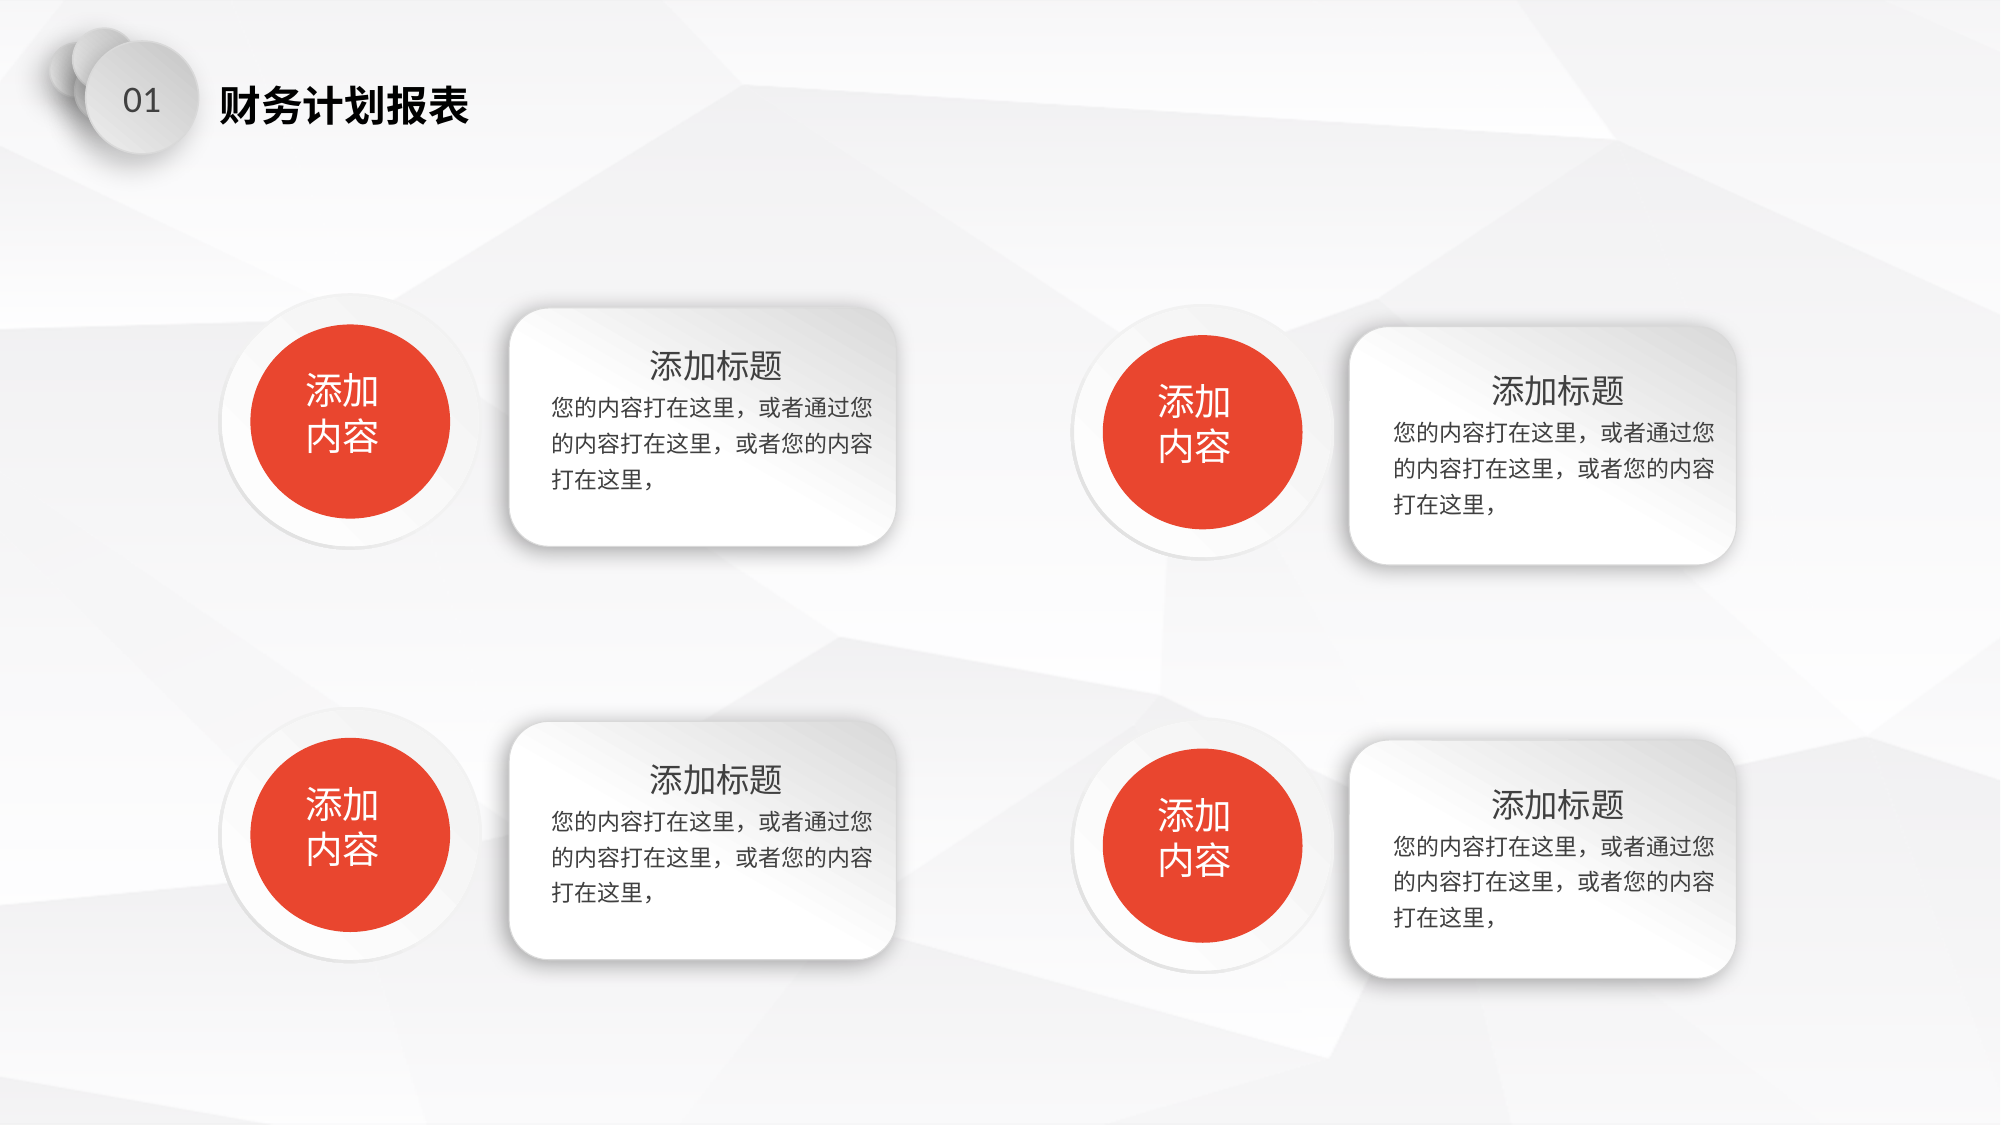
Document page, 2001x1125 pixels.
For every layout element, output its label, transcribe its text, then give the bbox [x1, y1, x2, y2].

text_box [1070, 303, 1335, 561]
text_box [1070, 717, 1335, 974]
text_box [536, 739, 902, 916]
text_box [1378, 350, 1744, 527]
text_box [49, 28, 199, 154]
text_box [1349, 326, 1737, 565]
text_box [509, 721, 897, 960]
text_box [218, 706, 483, 964]
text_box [536, 325, 902, 502]
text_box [218, 293, 483, 550]
text_box 财务计划报表 [199, 72, 491, 138]
text_box [509, 307, 897, 547]
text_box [1378, 763, 1744, 940]
text_box [1349, 739, 1737, 979]
picture [0, 0, 2001, 1125]
